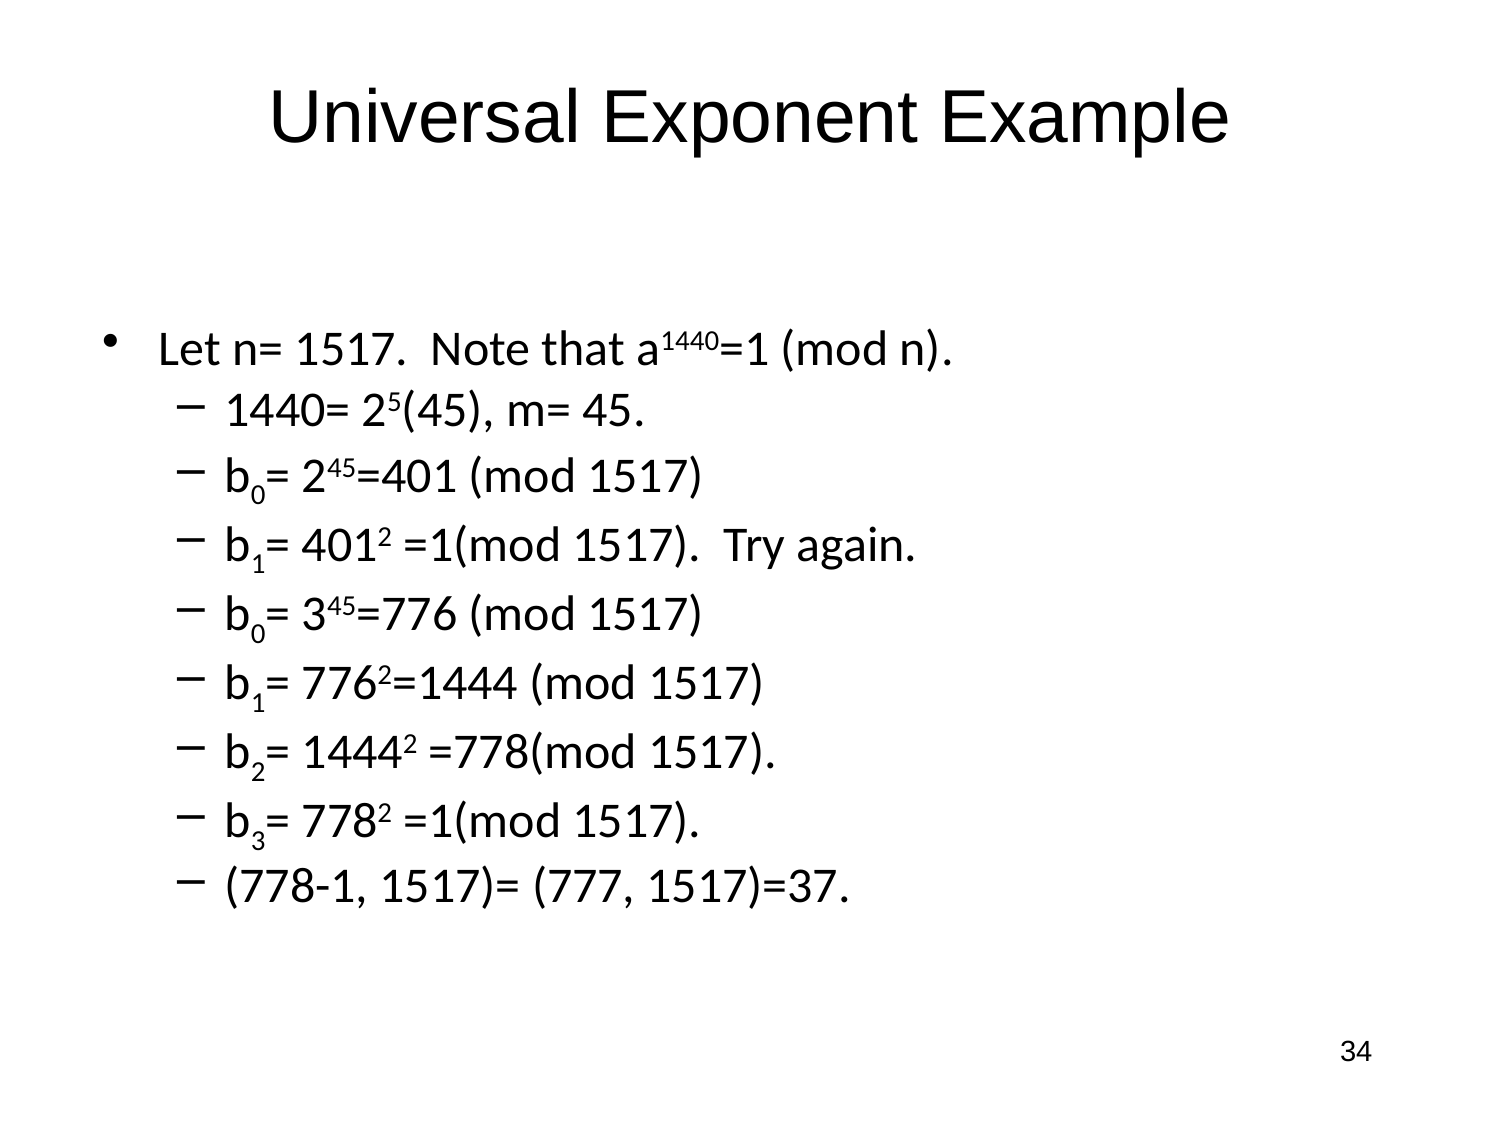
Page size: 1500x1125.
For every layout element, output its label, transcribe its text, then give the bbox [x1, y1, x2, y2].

slide_number 34 [1074, 1024, 1388, 1101]
title Universal Exponent Example [112, 37, 1388, 188]
list Let n= 1517. Note that a1440=1 (mod n). 1440= 25(45), m= 45. b0= 245=401 (mod 1517) b1= 4012 =1(mod 1517). Try again. b0= 345=776 (mod 1517) b1= 7762=1444 (mod 1517) b2= 14442 =778(mod 1517). b3= 7782 =1(mod 1517). (778-1, 1517)= (777, 1517)=37. [87, 312, 1438, 901]
